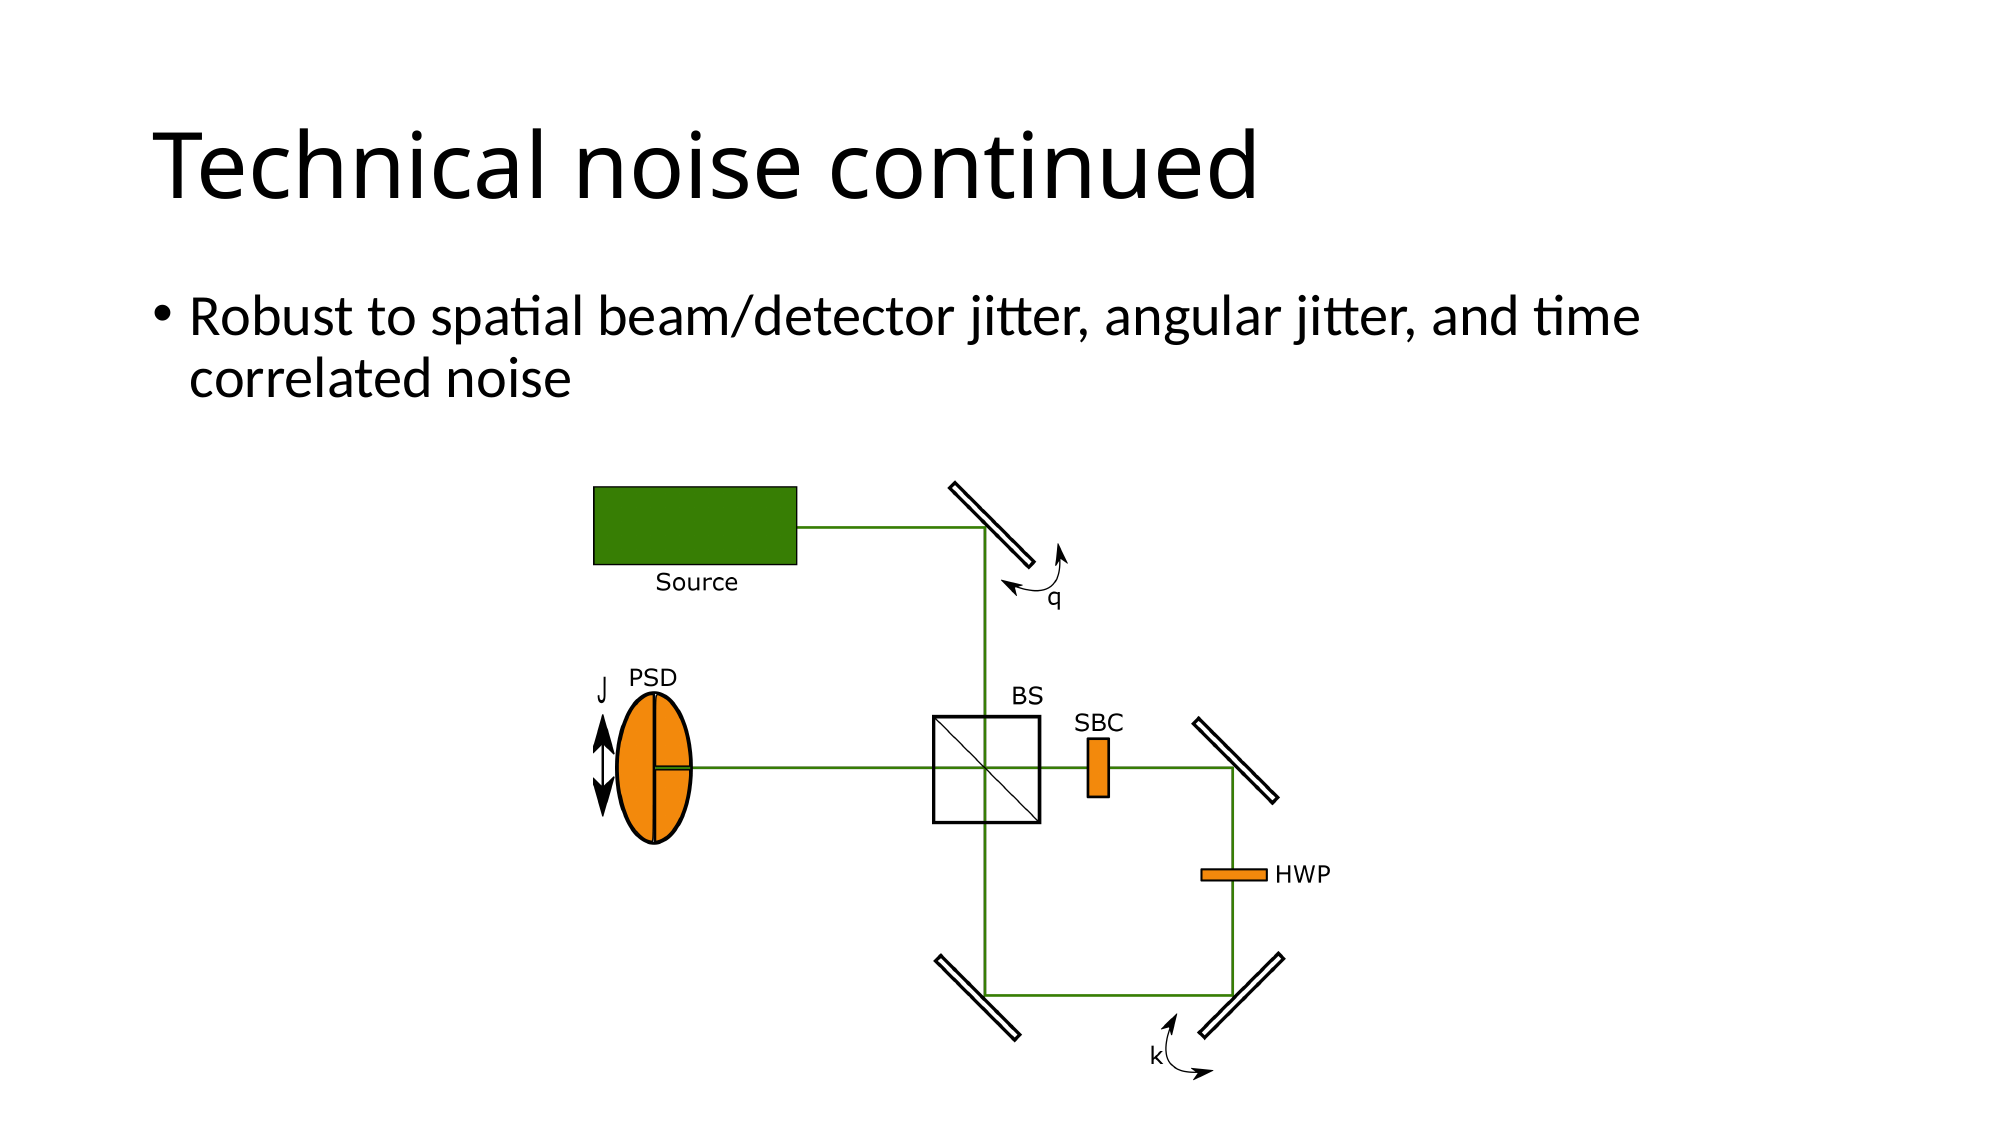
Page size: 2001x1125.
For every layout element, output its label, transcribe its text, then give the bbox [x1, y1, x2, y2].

title Technical noise continued [137, 59, 1863, 277]
text_box Robust to spatial beam/detector jitter, angular jitter, and time correlated noise [137, 277, 1863, 992]
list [593, 480, 1330, 1081]
